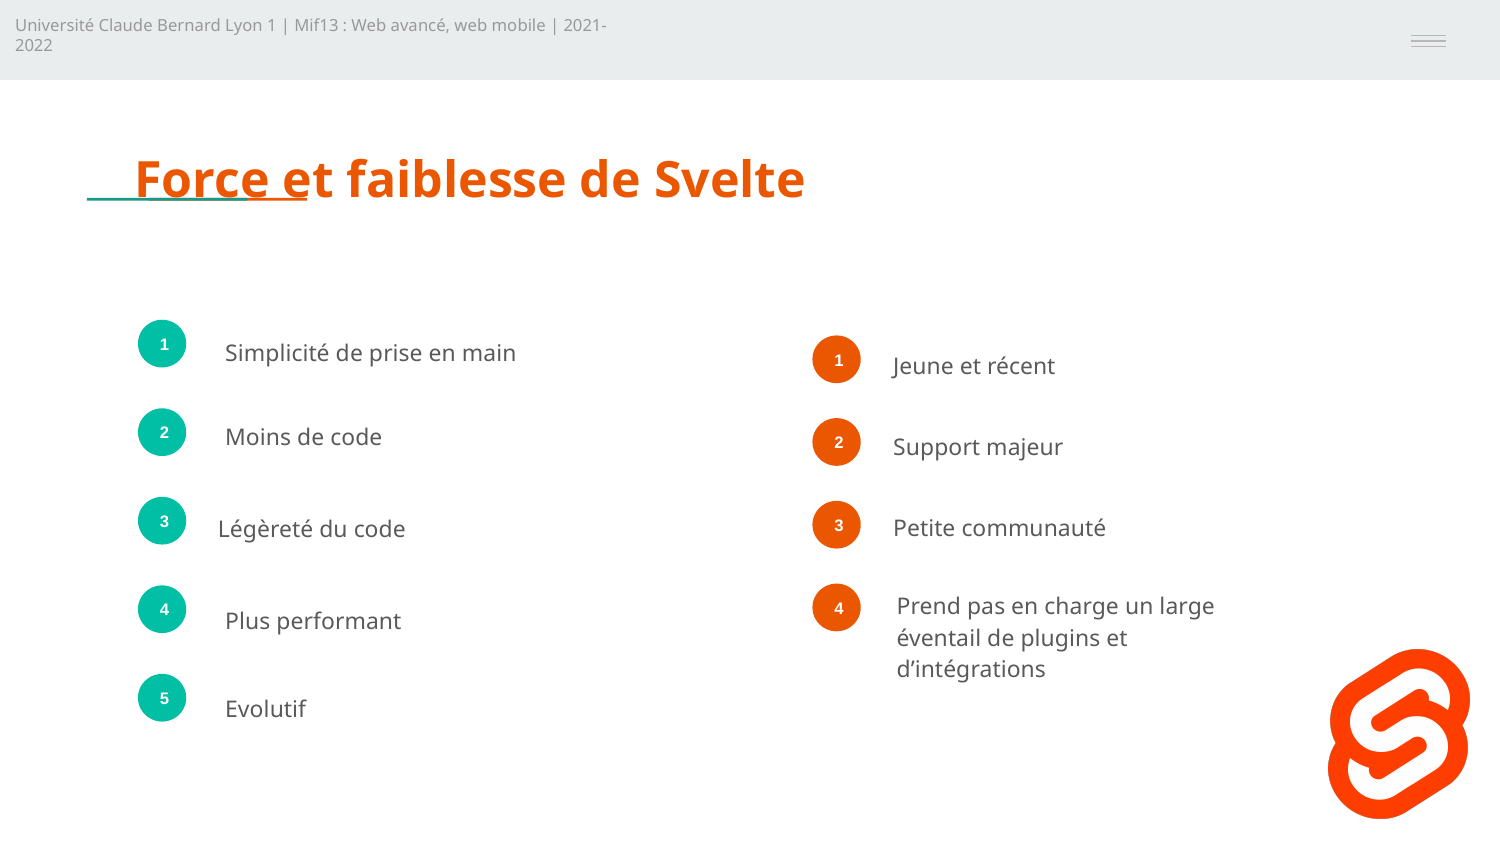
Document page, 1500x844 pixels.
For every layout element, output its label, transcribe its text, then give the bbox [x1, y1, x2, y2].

text_box 2 [137, 408, 187, 457]
text_box Université Claude Bernard Lyon 1 | Mif13 : Web avancé, web mobile | 2021-2022 [0, 0, 648, 70]
text_box 3 [137, 496, 187, 545]
text_box 2 [812, 418, 861, 466]
text_box 3 [812, 500, 861, 549]
text_box 1 [137, 319, 187, 368]
text_box 5 [137, 673, 187, 722]
title Force et faiblesse de Svelte [119, 102, 1381, 190]
list Evolutif [210, 676, 627, 733]
text_box 4 [137, 585, 187, 634]
list Moins de code [210, 403, 627, 455]
list Petite communauté [878, 494, 1295, 565]
text_box 4 [812, 583, 861, 632]
list Support majeur [878, 413, 1295, 471]
list Jeune et récent [878, 332, 1295, 390]
picture [1328, 649, 1470, 820]
list Prend pas en charge un large éventail de plugins et d’intégrations [881, 572, 1292, 644]
list Plus performant [210, 587, 627, 645]
list Simplicité de prise en main [210, 319, 627, 371]
text_box 1 [812, 335, 861, 384]
list Légèreté du code [202, 495, 620, 547]
